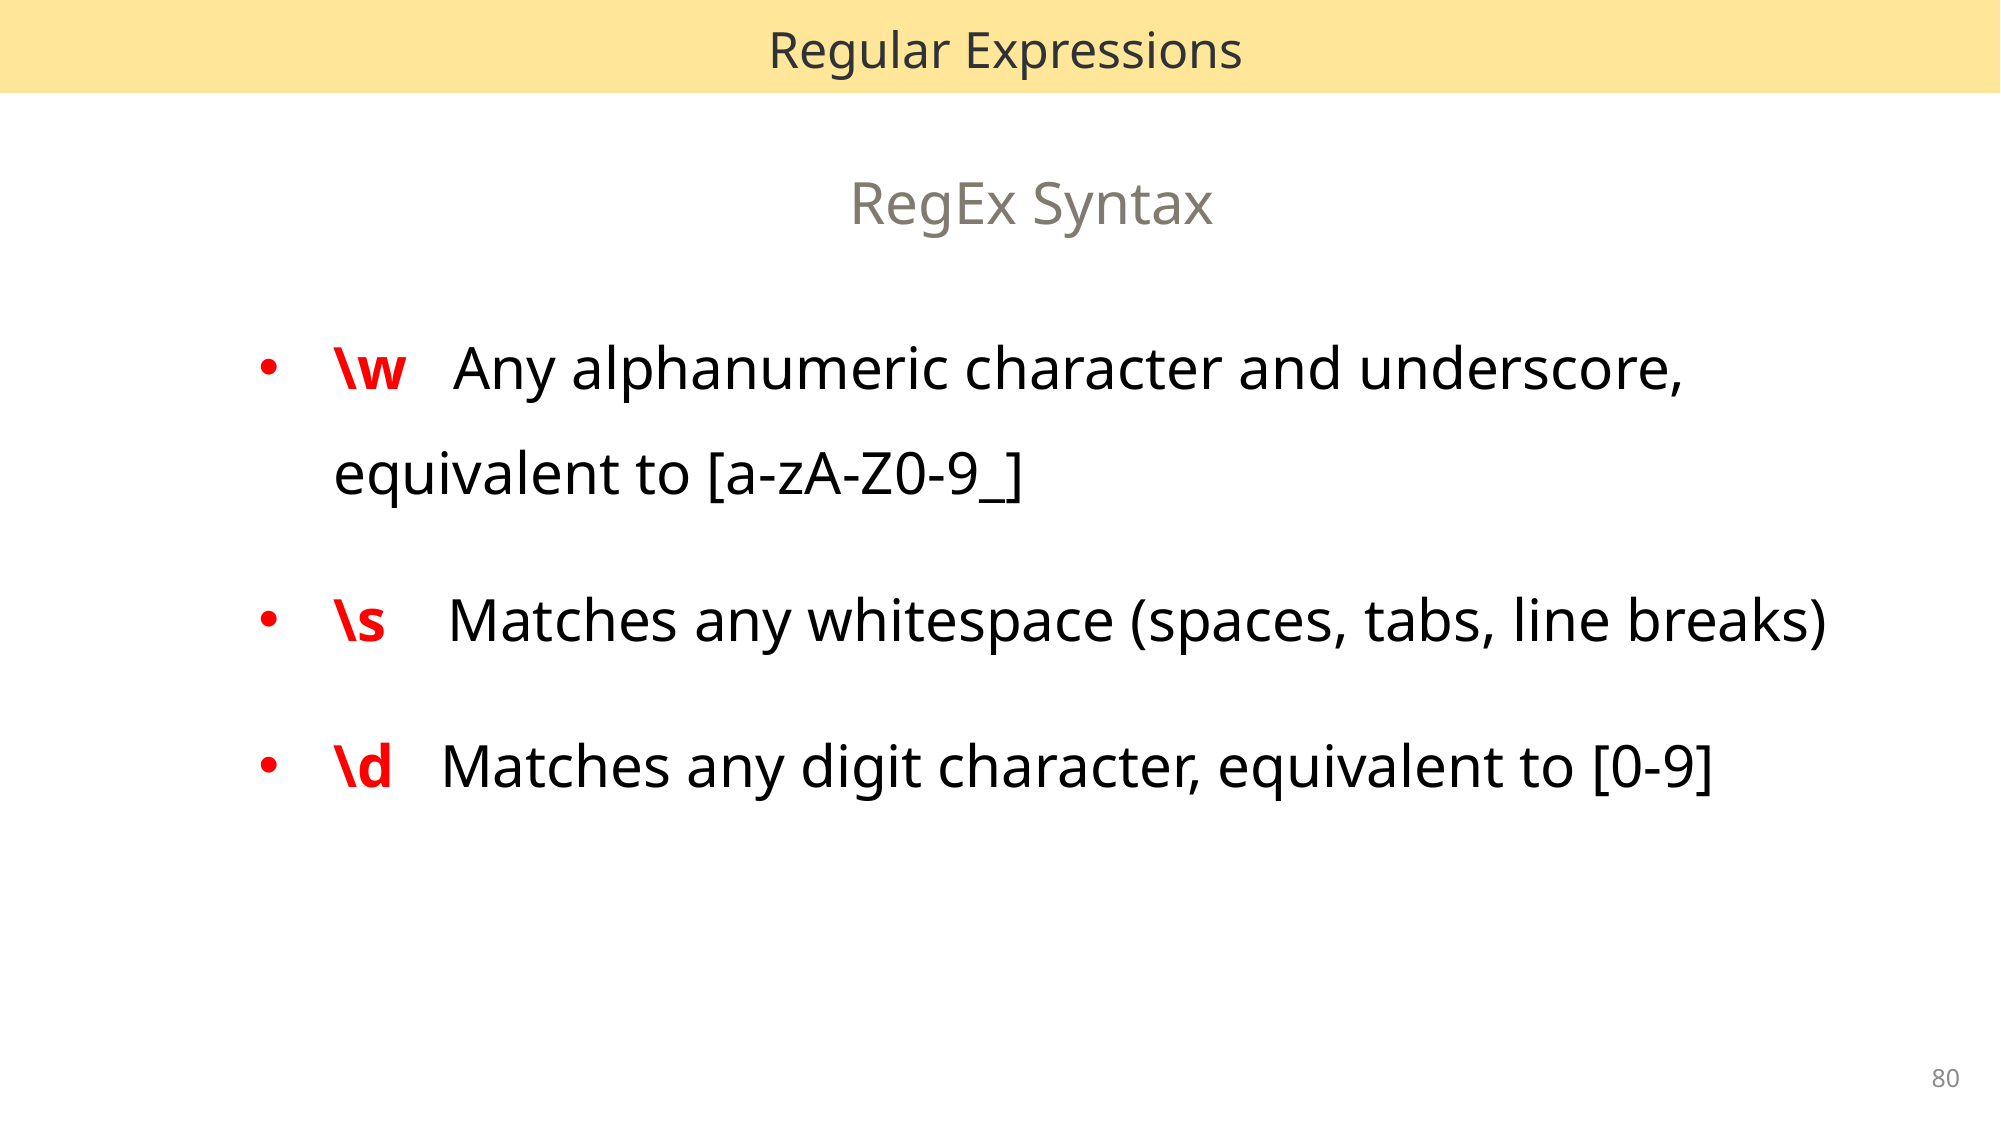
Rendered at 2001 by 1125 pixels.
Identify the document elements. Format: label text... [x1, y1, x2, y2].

text_box \w Any alphanumeric character and underscore, equivalent to [a-zA-Z0-9_] \s Matches any whitespace (spaces, tabs, line breaks) \d Matches any digit character, equivalent to [0-9] [254, 291, 1876, 804]
text_box RegEx Syntax [235, 158, 1829, 245]
text_box Regular Expressions [254, 10, 1759, 86]
text_box [0, 0, 2000, 94]
slide_number 80 [1881, 1065, 1965, 1094]
